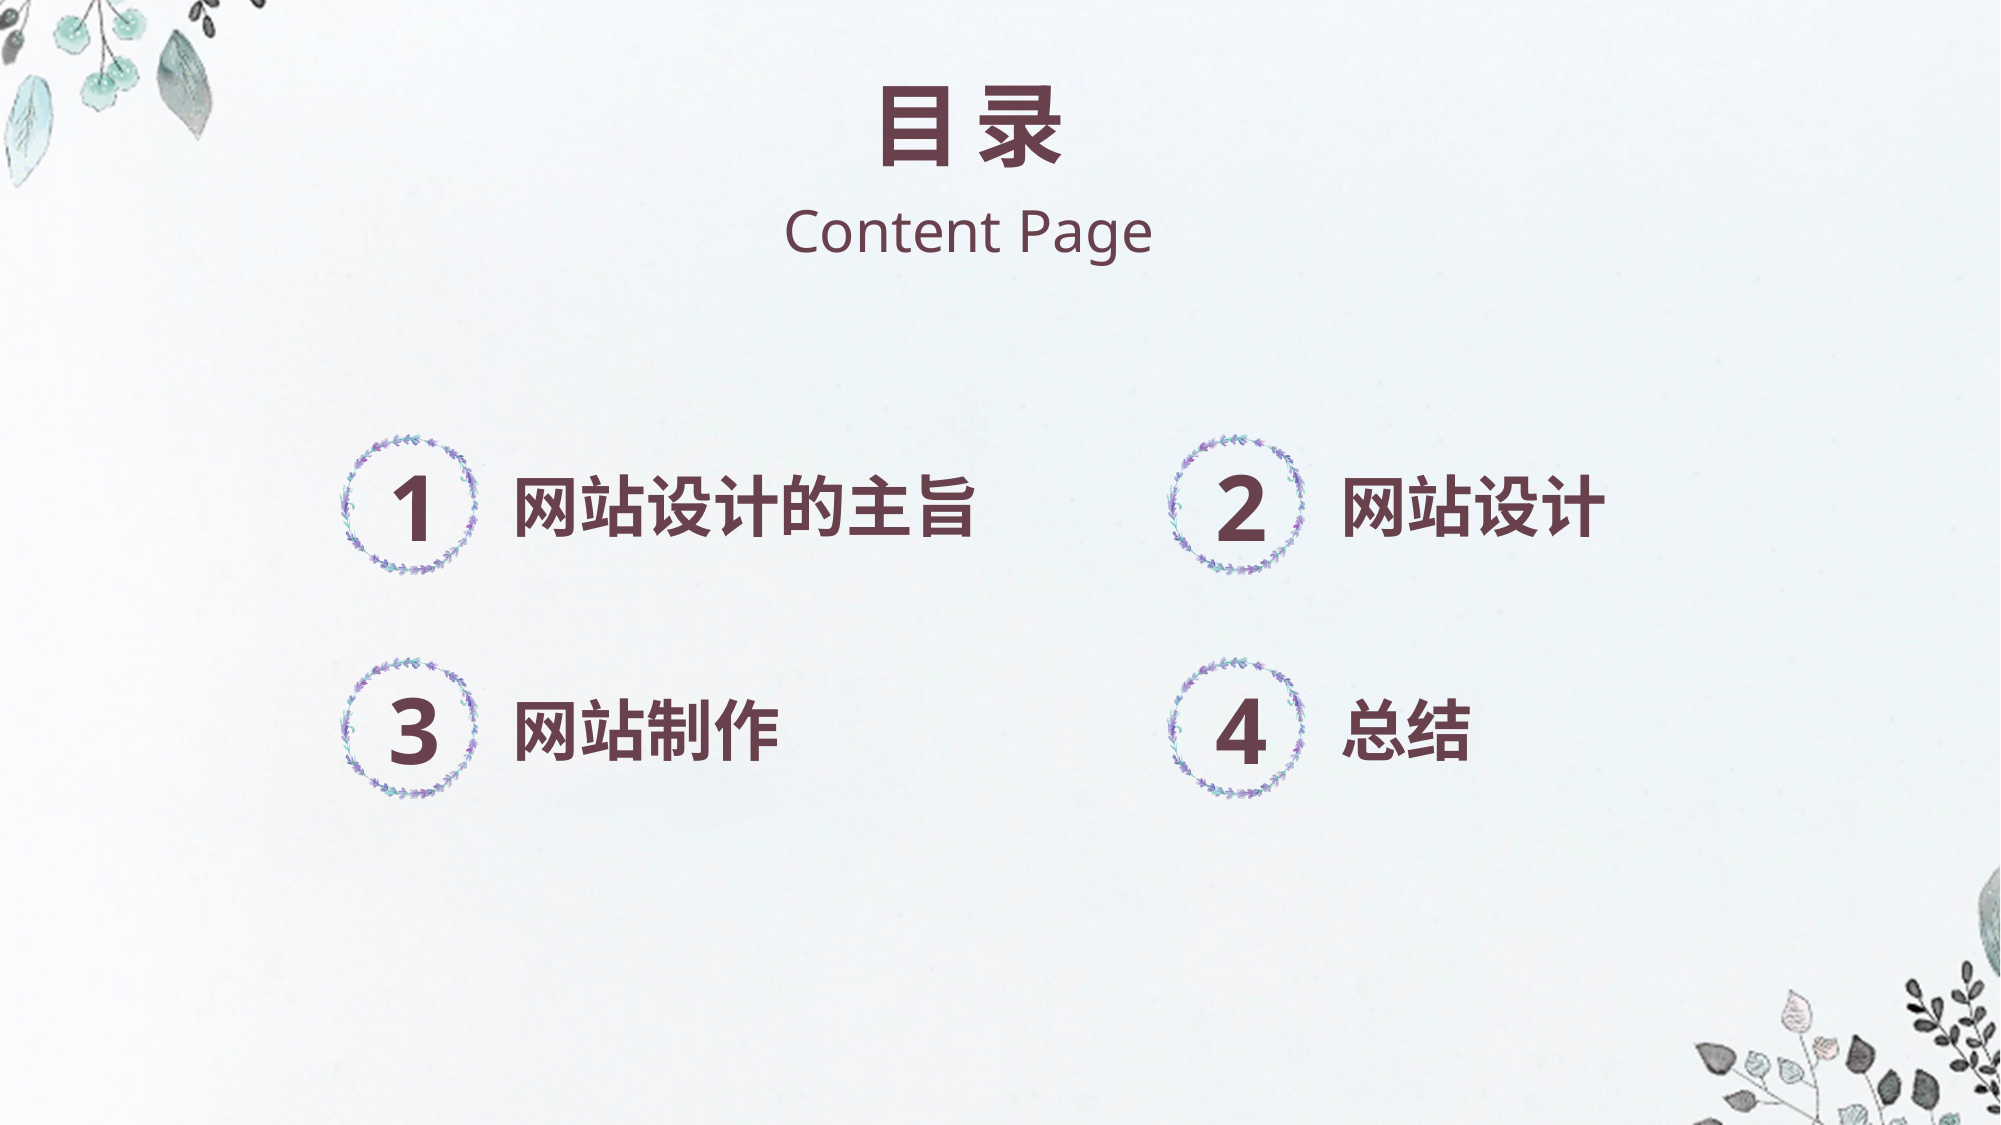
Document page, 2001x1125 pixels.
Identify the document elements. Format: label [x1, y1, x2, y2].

text_box [1151, 420, 1839, 590]
picture [0, 0, 2001, 1125]
text_box [324, 644, 1012, 814]
text_box [751, 60, 1186, 273]
text_box [1151, 644, 1839, 814]
text_box [324, 420, 1012, 590]
